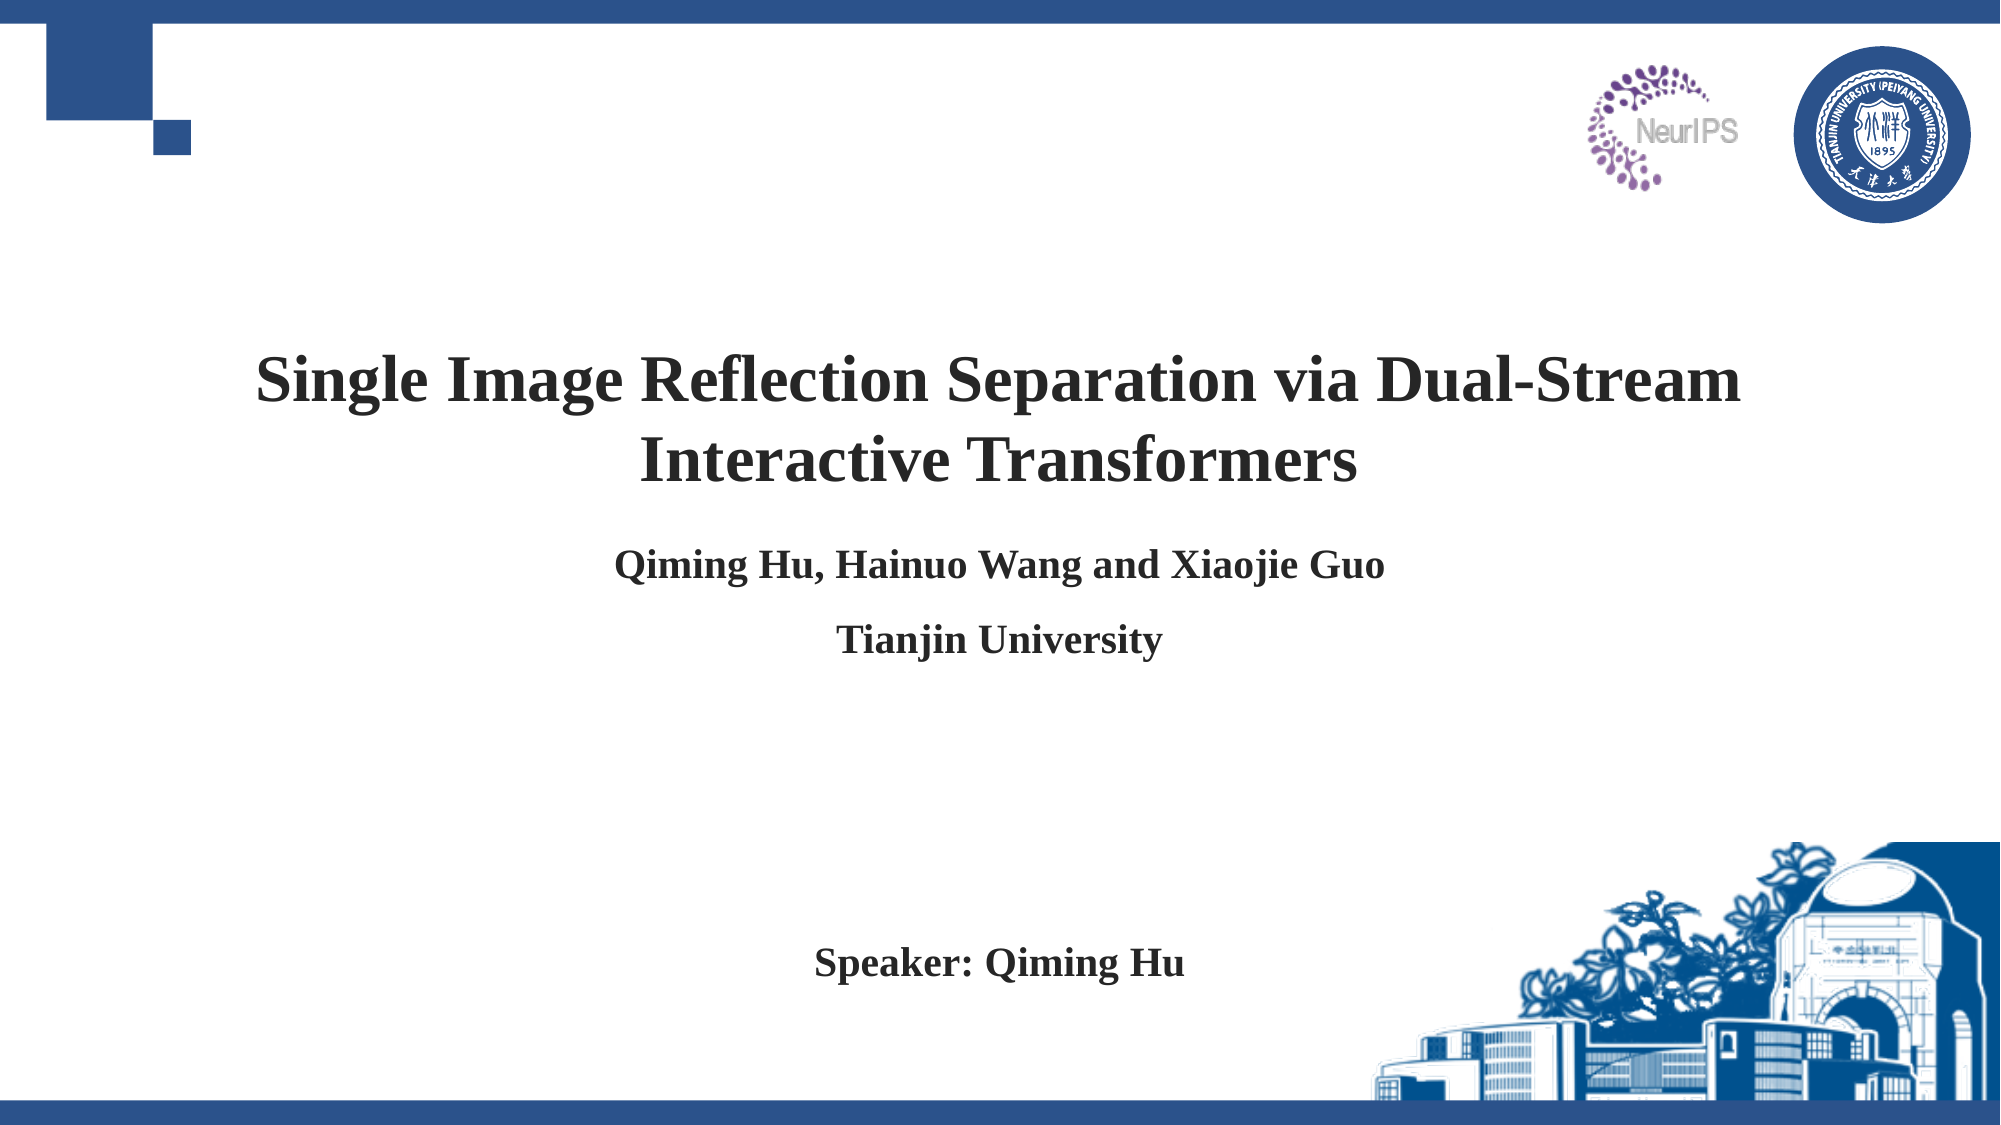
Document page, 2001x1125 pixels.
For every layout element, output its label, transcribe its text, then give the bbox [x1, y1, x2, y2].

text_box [1793, 46, 1971, 224]
picture [1583, 40, 1767, 223]
text_box [0, 1099, 1359, 1125]
text_box [0, 0, 2000, 25]
text_box [45, 25, 154, 121]
text_box Speaker: Qiming Hu [418, 927, 1359, 992]
picture [1359, 842, 2000, 1125]
text_box Single Image Reflection Separation via Dual-Stream Interactive Transformers [142, 327, 1858, 502]
text_box [152, 119, 192, 156]
text_box Qiming Hu, Hainuo Wang and Xiaojie Guo Tianjin University [418, 504, 1581, 669]
